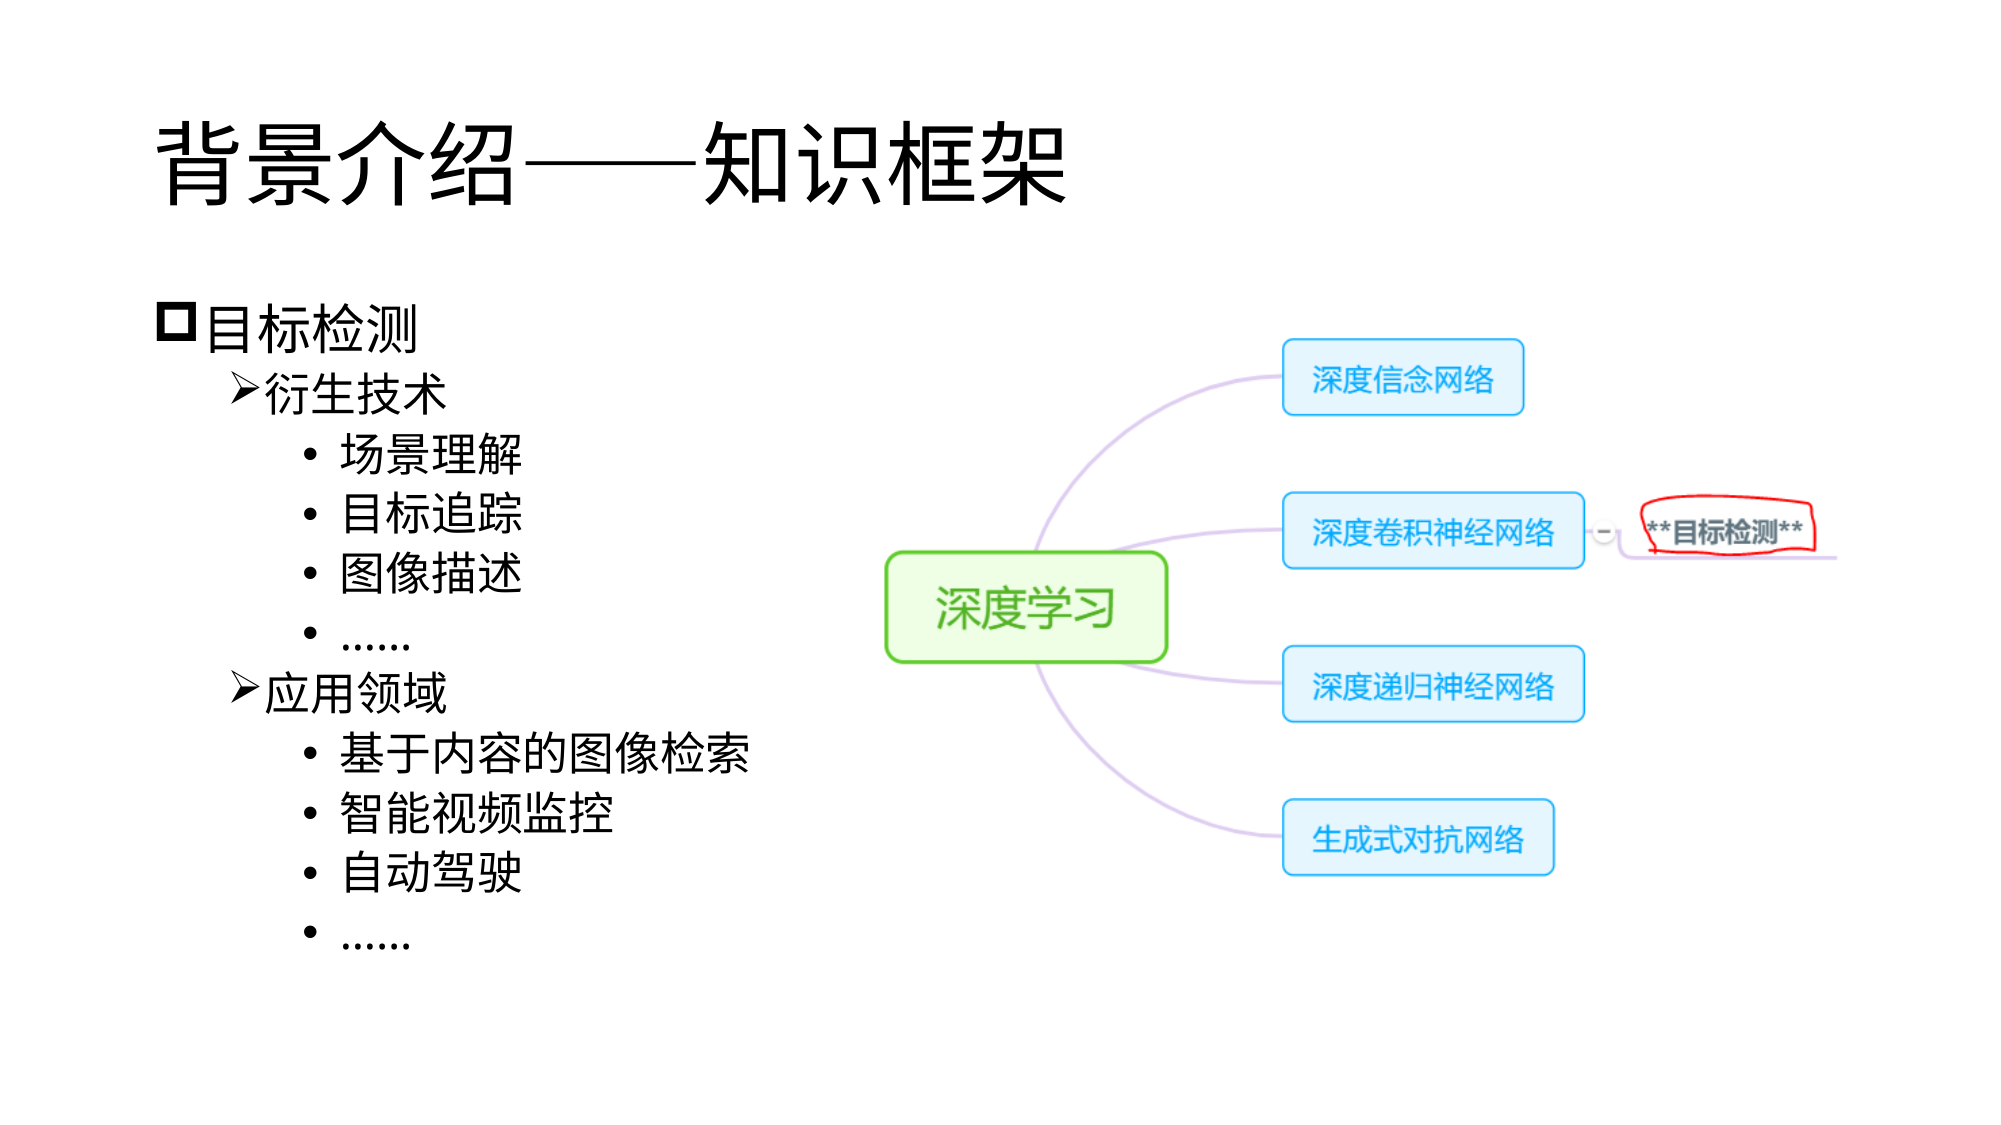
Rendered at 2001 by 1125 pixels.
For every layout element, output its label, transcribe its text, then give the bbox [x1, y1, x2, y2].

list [840, 237, 1887, 989]
list 目标检测 衍生技术 场景理解 目标追踪 图像描述 …… 应用领域 基于内容的图像检索 智能视频监控 自动驾驶 …… [137, 295, 988, 1010]
title 背景介绍——知识框架 [137, 59, 1863, 278]
